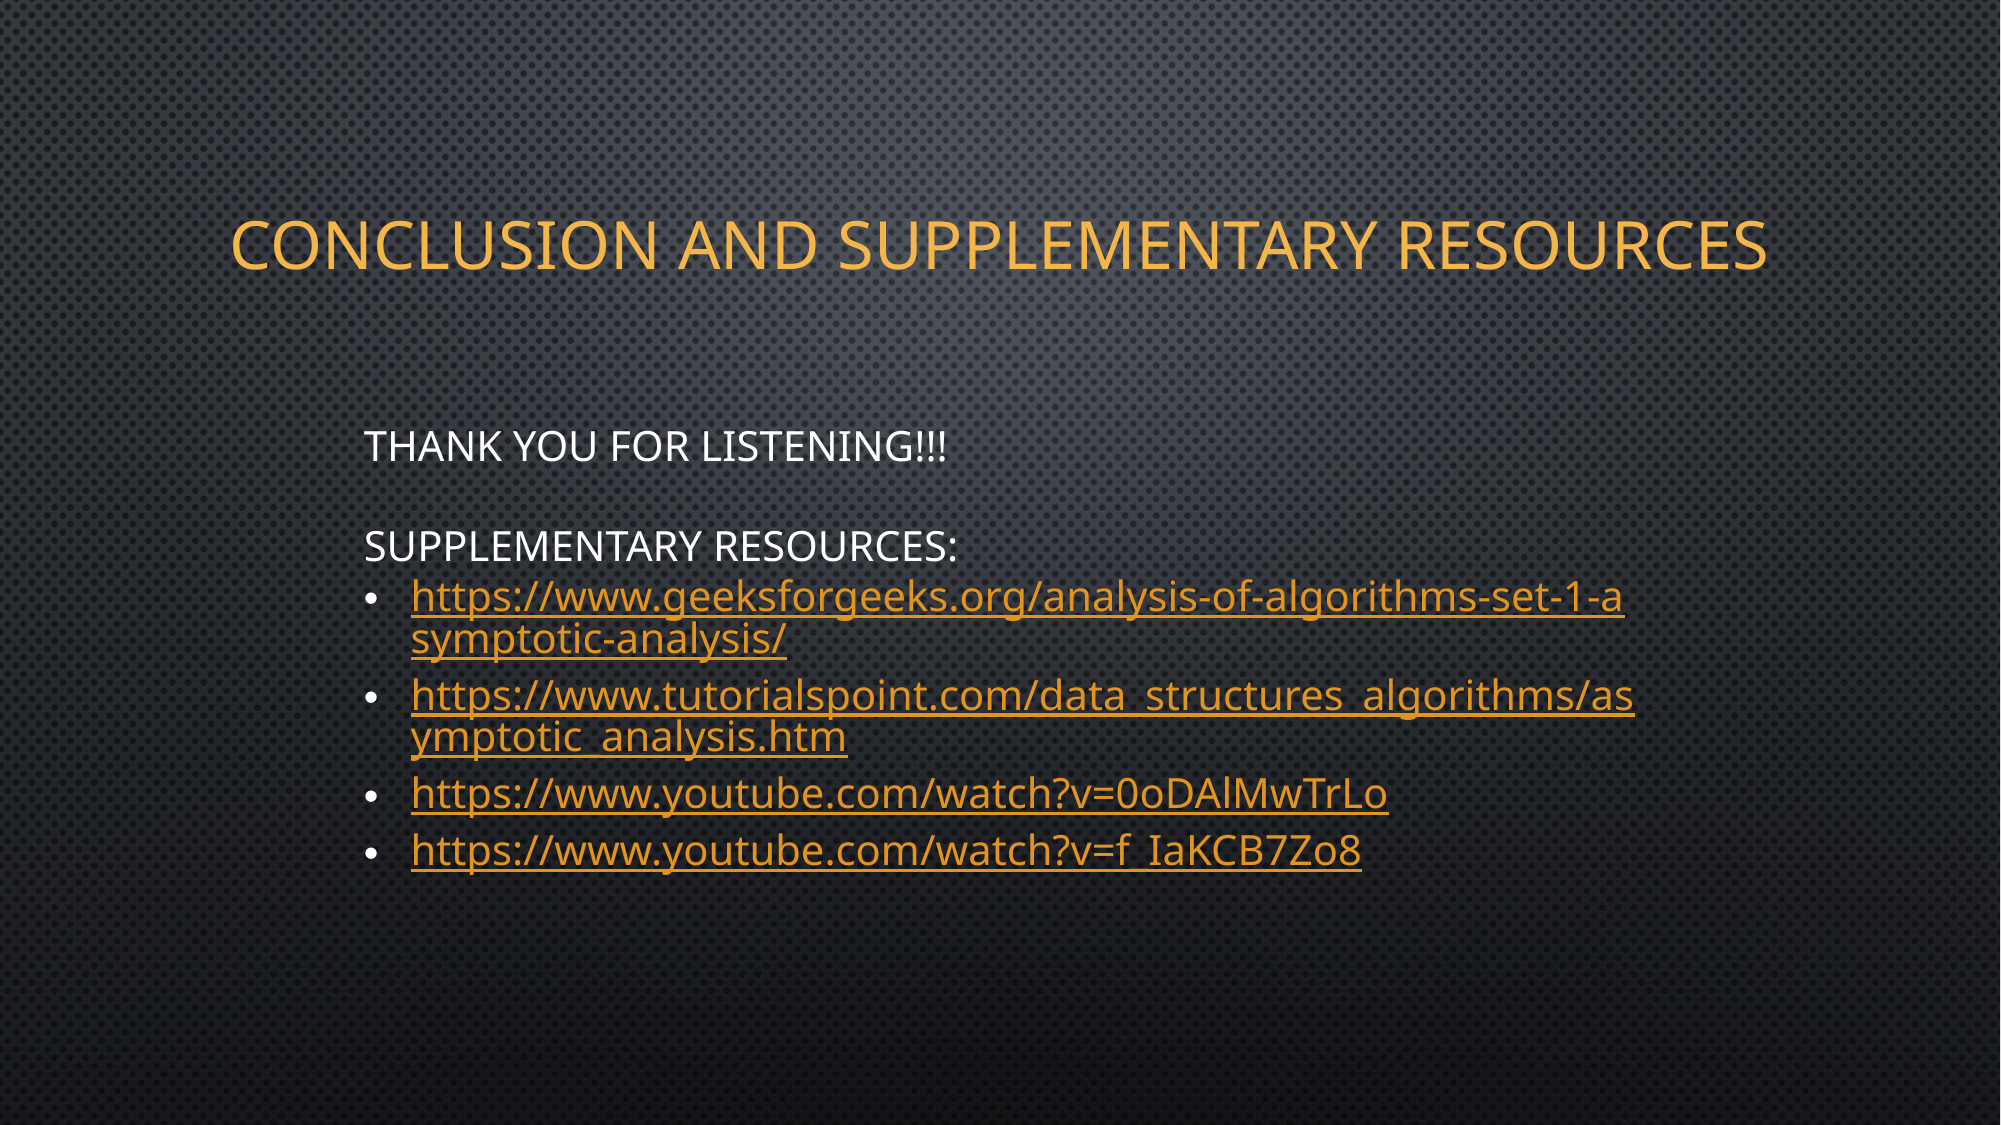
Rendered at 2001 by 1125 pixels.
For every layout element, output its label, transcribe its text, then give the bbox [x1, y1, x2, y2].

text_box THANK YOU FOR LISTENING!!! SUPPLEMENTARY RESOURCES: https://www.geeksforgeeks.org/analysis-of-algorithms-set-1-asymptotic-analysis/ https://www.tutorialspoint.com/data_structures_algorithms/asymptotic_analysis.htm https://www.youtube.com/watch?v=0oDAlMwTrLo https://www.youtube.com/watch?v=f_IaKCB7Zo8 [348, 412, 1652, 856]
title Conclusion and supplementary resources [187, 86, 1813, 400]
